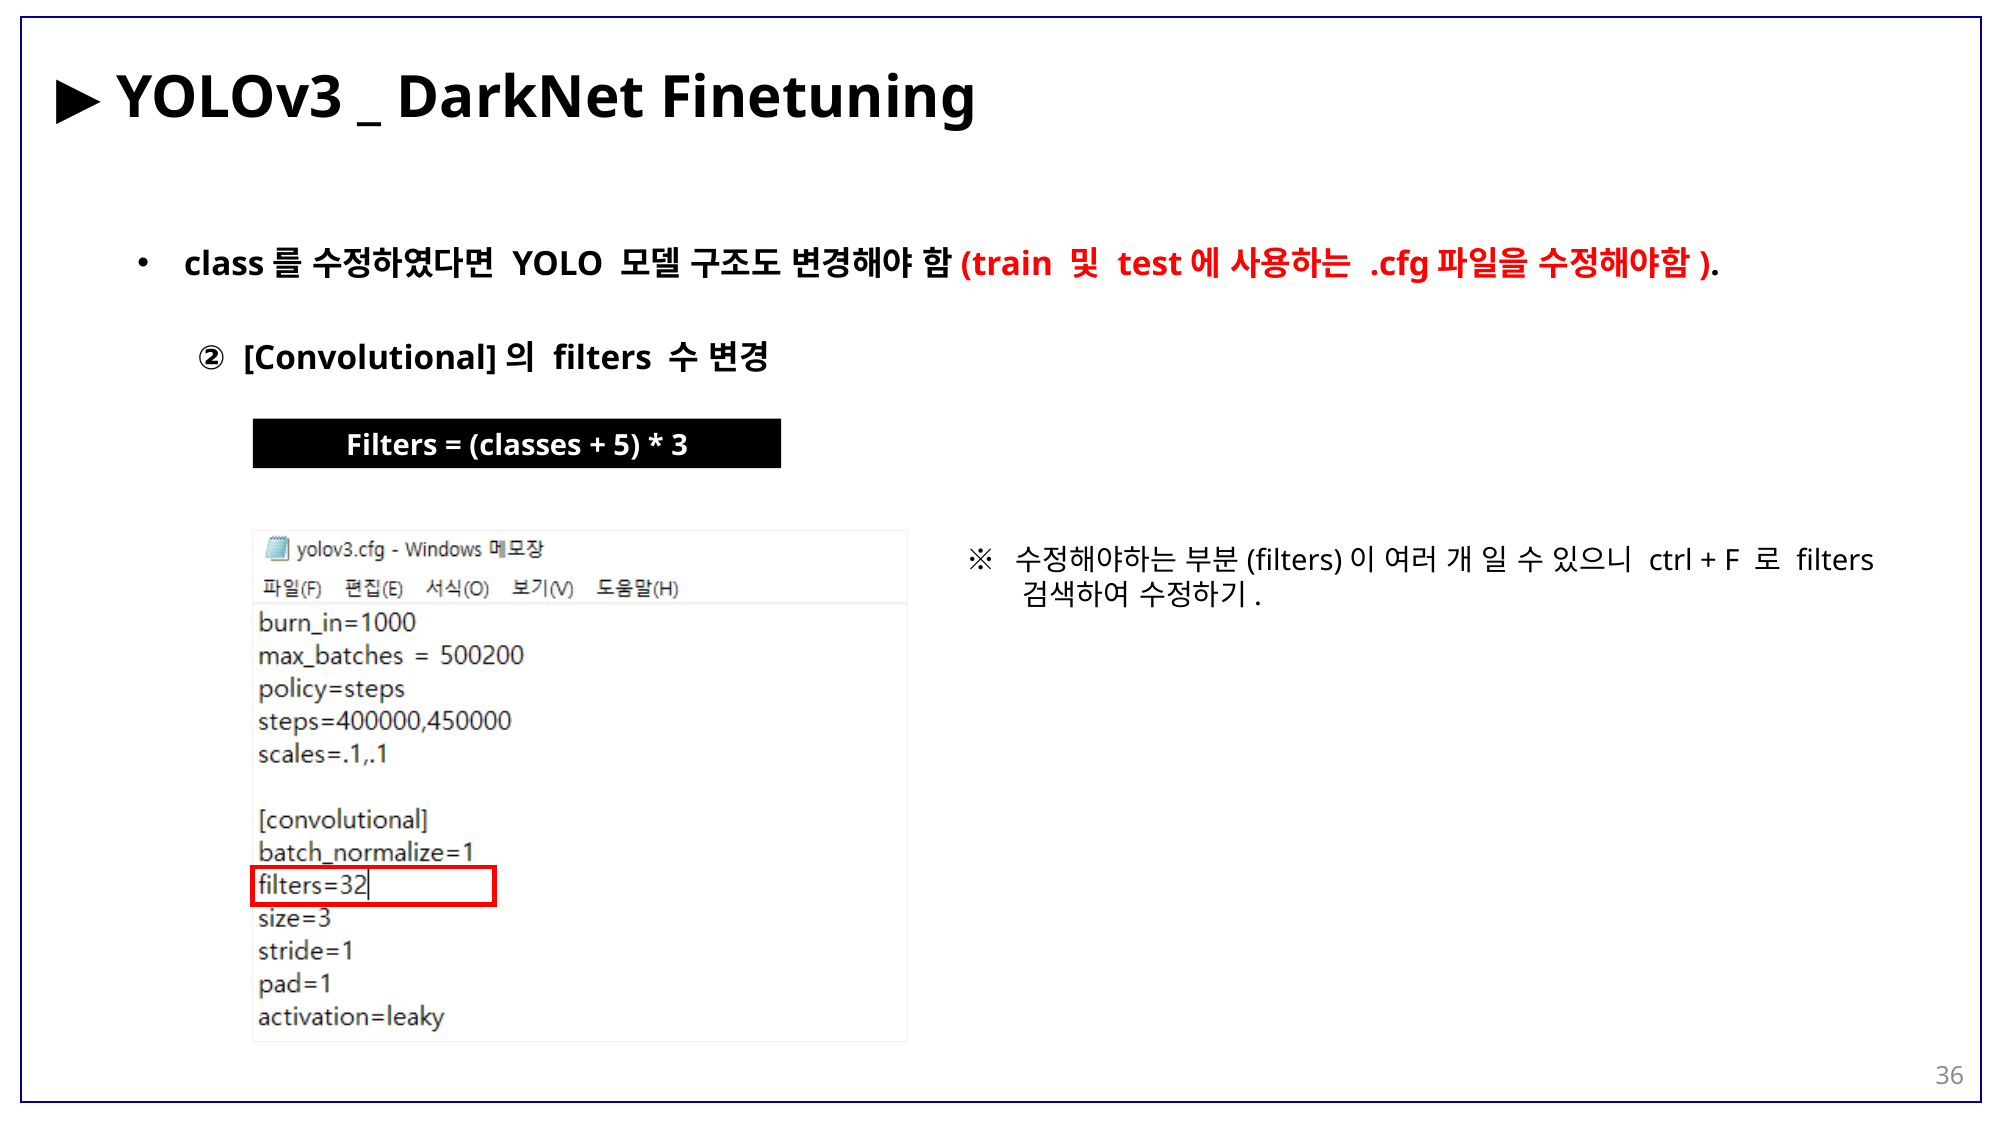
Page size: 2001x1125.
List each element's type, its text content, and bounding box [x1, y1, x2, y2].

slide_number 36 [1529, 1103, 1980, 1107]
text_box class를 수정하였다면 YOLO 모델 구조도 변경해야 함(train 및 test에 사용하는 .cfg파일을 수정해야함). [122, 234, 1938, 290]
picture [252, 530, 908, 1041]
text_box ② [Convolutional]의 filters 수 변경 [182, 328, 1721, 384]
text_box Filters = (classes + 5) * 3 [252, 418, 782, 469]
text_box ※ 수정해야하는 부분(filters)이 여러 개 일 수 있으니 ctrl + F 로 filters 검색하여 수정하기. [951, 534, 1892, 619]
text_box [20, 16, 1982, 1103]
text_box ▶ YOLOv3 _ DarkNet Finetuning [41, 52, 1825, 137]
